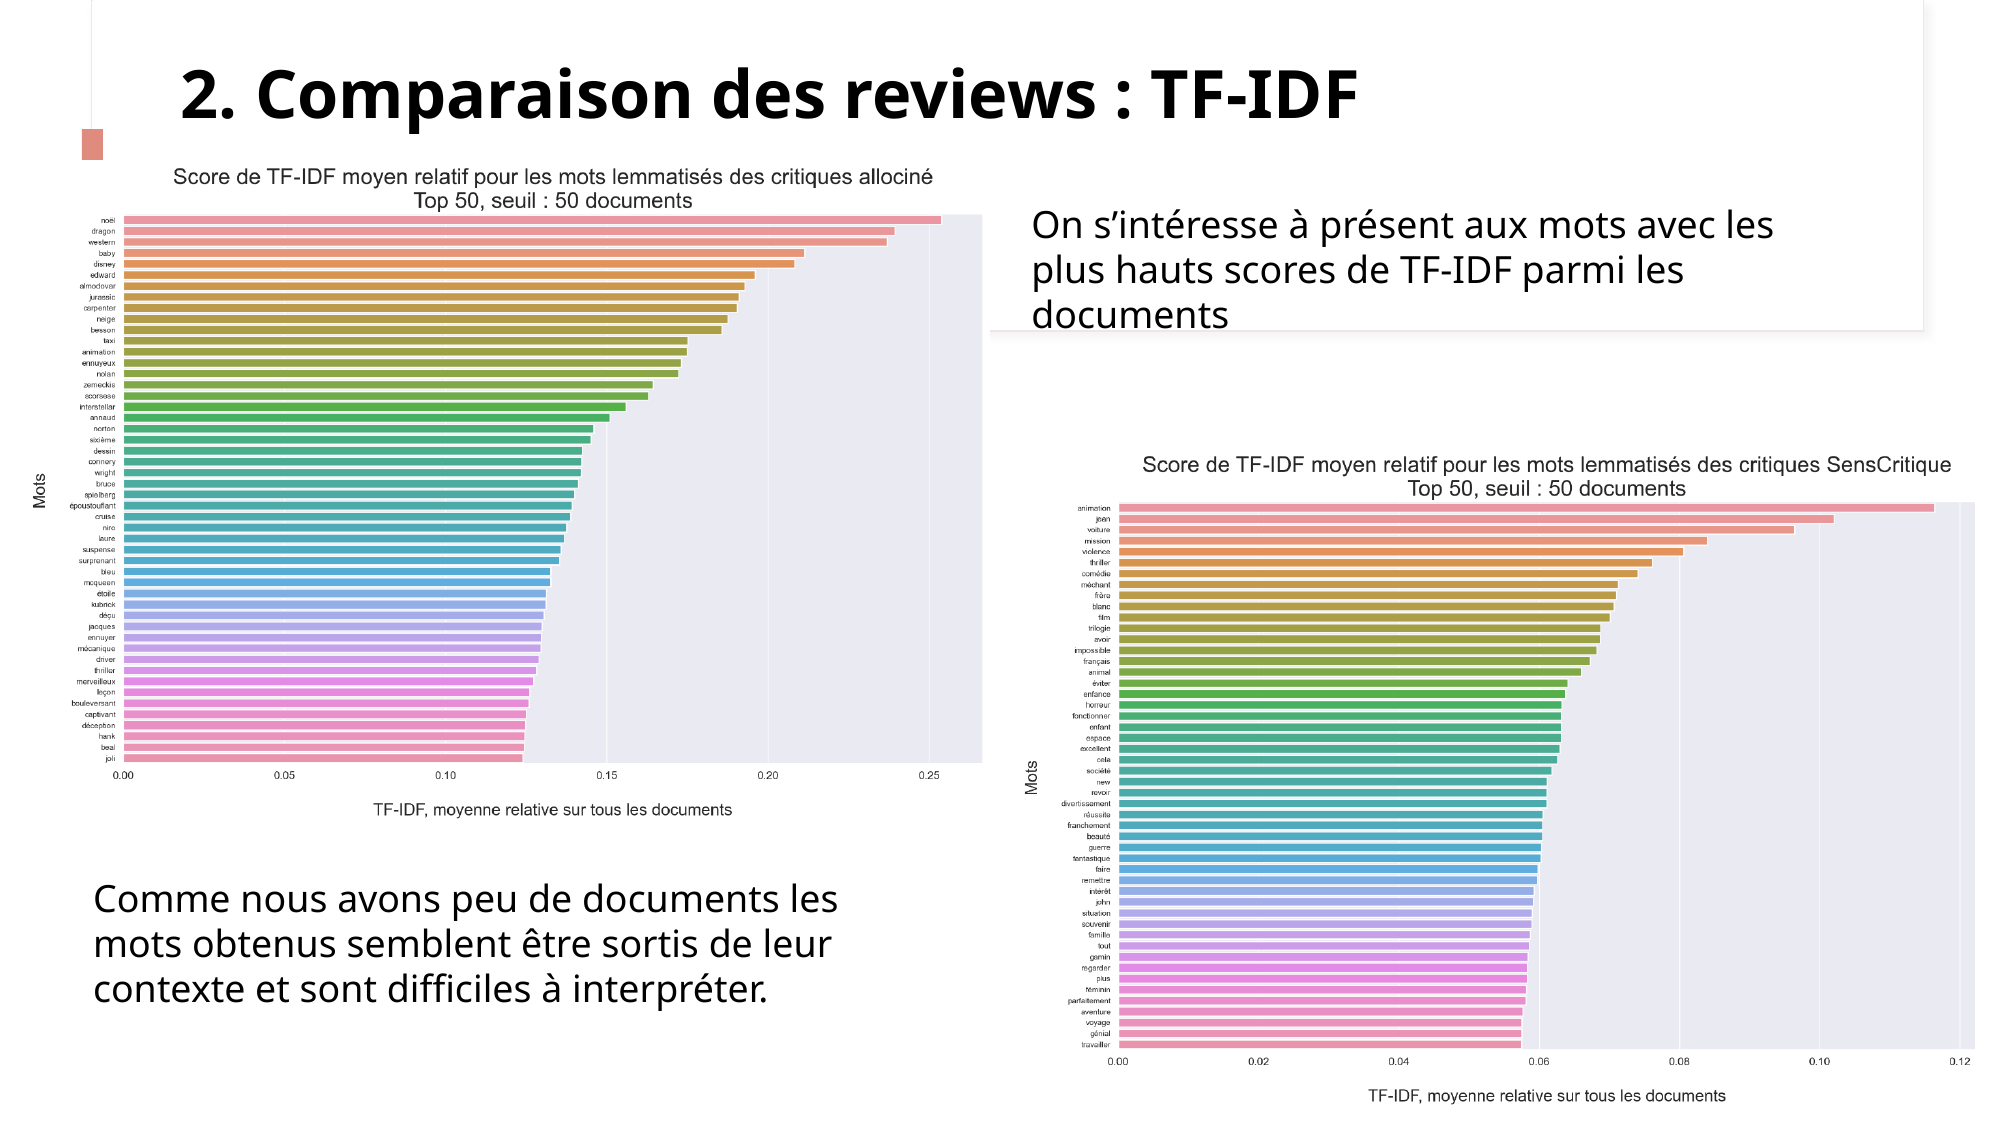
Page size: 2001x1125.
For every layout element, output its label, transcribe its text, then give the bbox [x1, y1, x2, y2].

text_box On s’intéresse à présent aux mots avec les plus hauts scores de TF-IDF parmi les documents [1016, 193, 1861, 344]
picture [24, 160, 990, 826]
picture [1016, 448, 1983, 1112]
title 2. Comparaison des reviews : TF-IDF [165, 0, 1834, 194]
text_box Comme nous avons peu de documents les mots obtenus semblent être sortis de leur contexte et sont difficiles à interpréter. [78, 867, 923, 1017]
